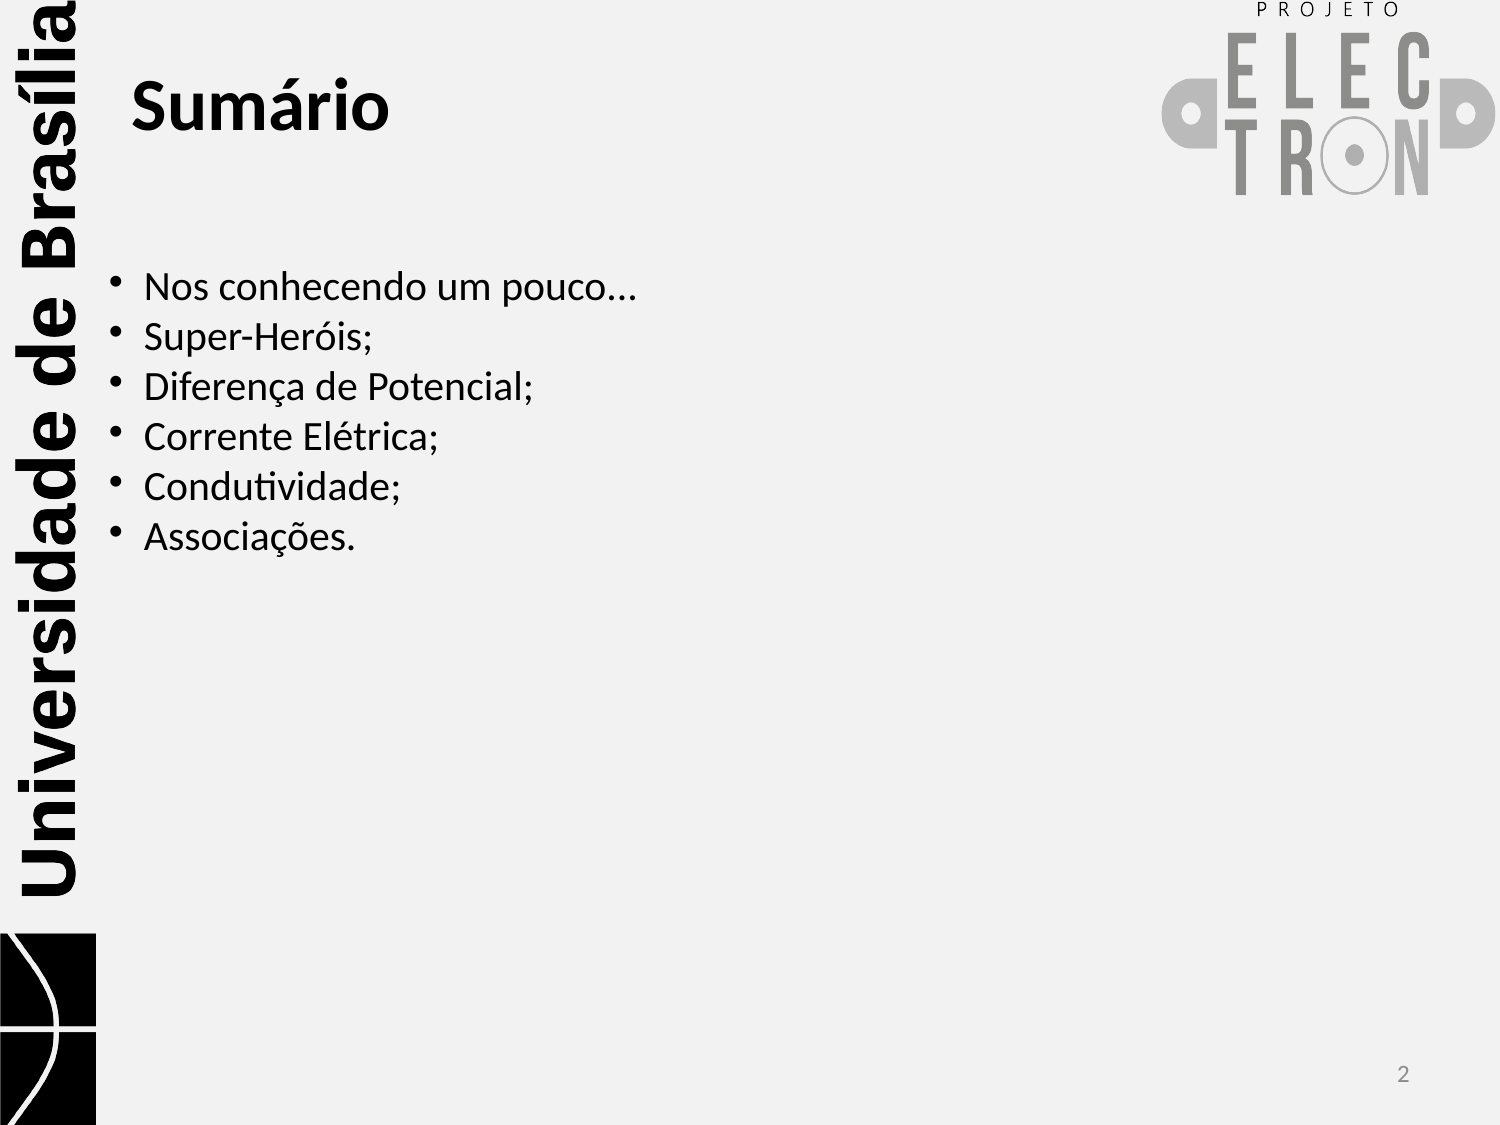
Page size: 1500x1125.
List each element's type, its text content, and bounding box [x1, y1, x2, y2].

picture [1157, 0, 1500, 197]
text_box Nos conhecendo um pouco... Super-Heróis; Diferença de Potencial; Corrente Elétrica; Condutividade; Associações. [108, 259, 768, 1051]
picture [1, 1, 96, 1124]
text_box Sumário [117, 23, 1125, 178]
text_box <número> [1074, 1042, 1425, 1103]
